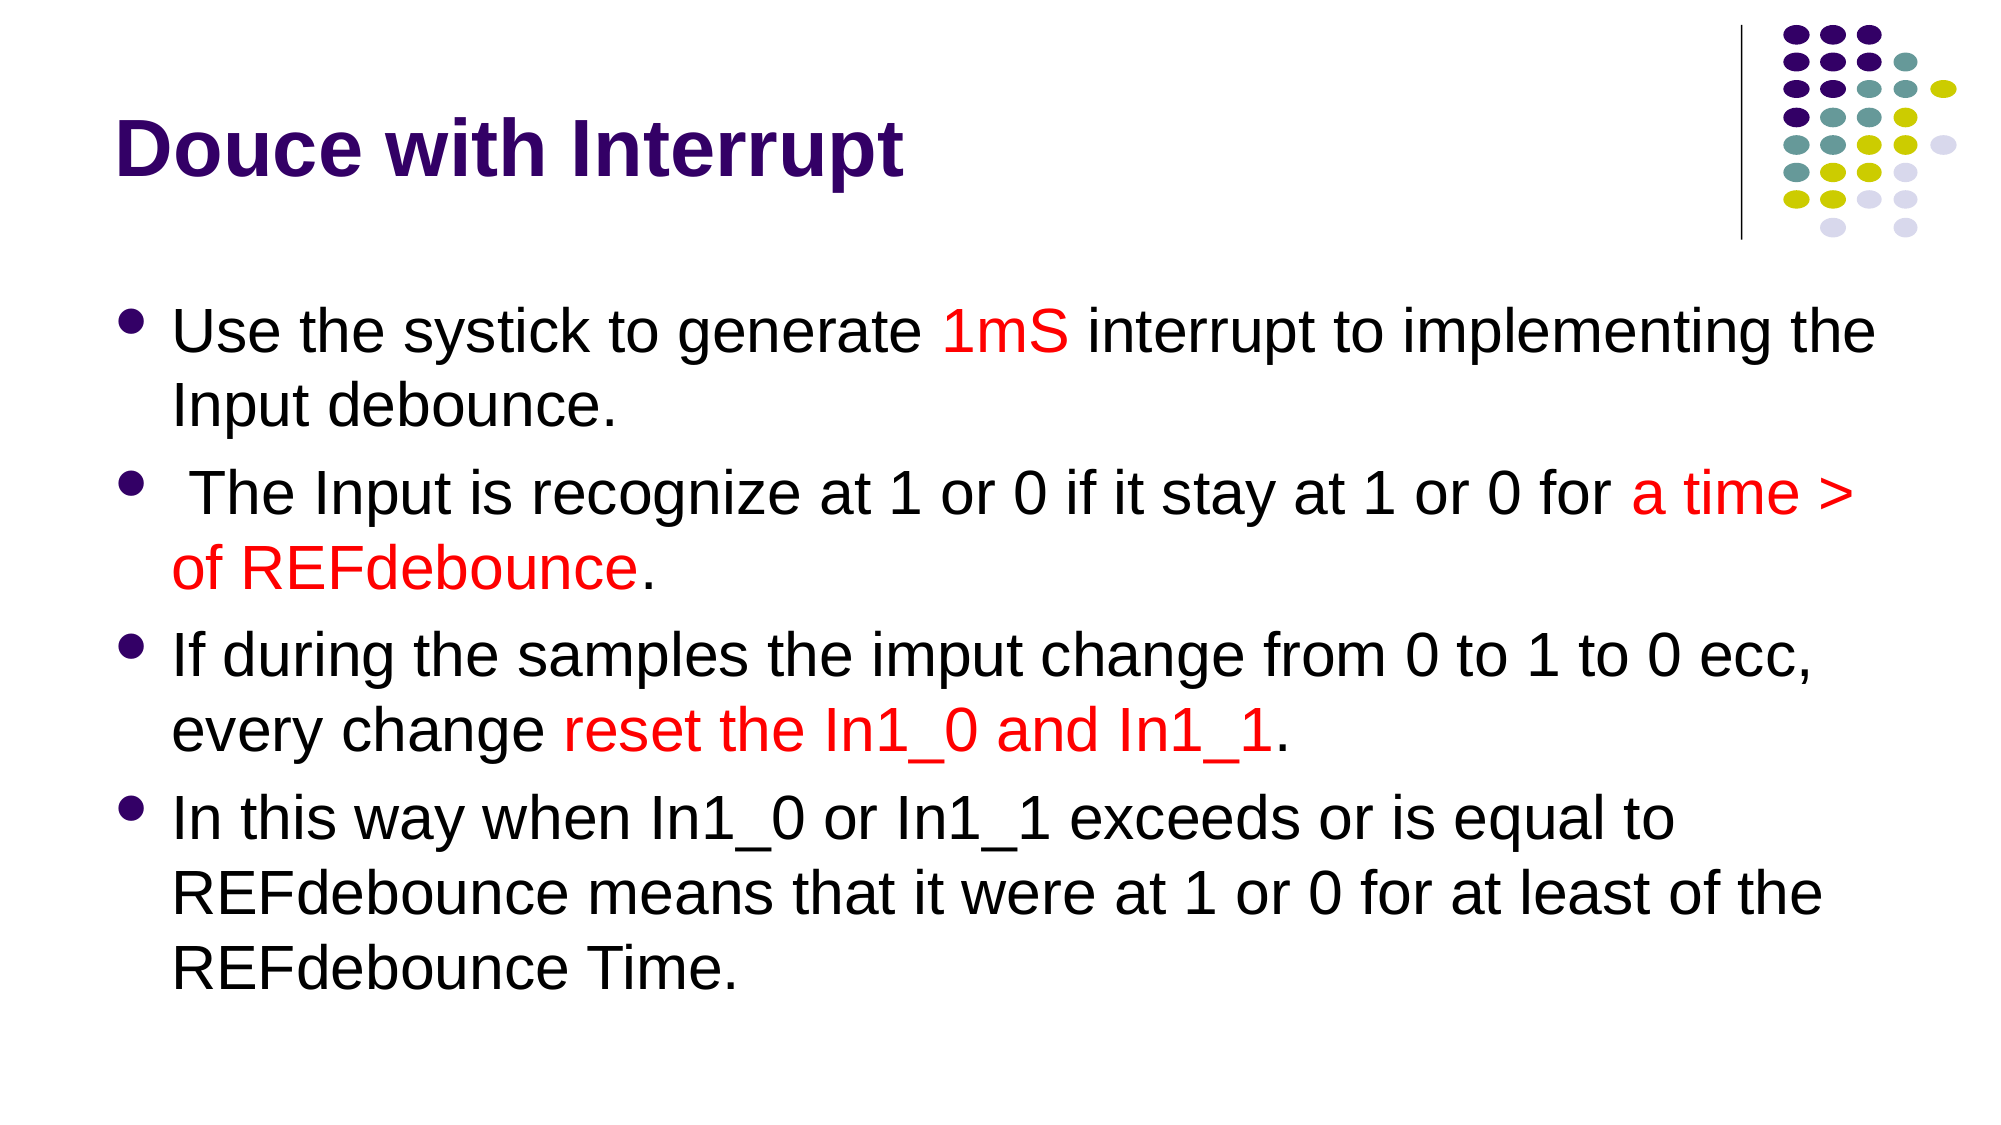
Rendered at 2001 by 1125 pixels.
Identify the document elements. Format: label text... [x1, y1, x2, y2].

list Use the systick to generate 1mS interrupt to implementing the Input debounce. The Input is recognize at 1 or 0 if it stay at 1 or 0 for a time > of REFdebounce. If during the samples the imput change from 0 to 1 to 0 ecc, every change reset the In1_0 and In1_1. In this way when In1_0 or In1_1 exceeds or is equal to REFdebounce means that it were at 1 or 0 for at least of the REFdebounce Time. [99, 282, 1900, 1107]
title Douce with Interrupt [99, 42, 1750, 200]
